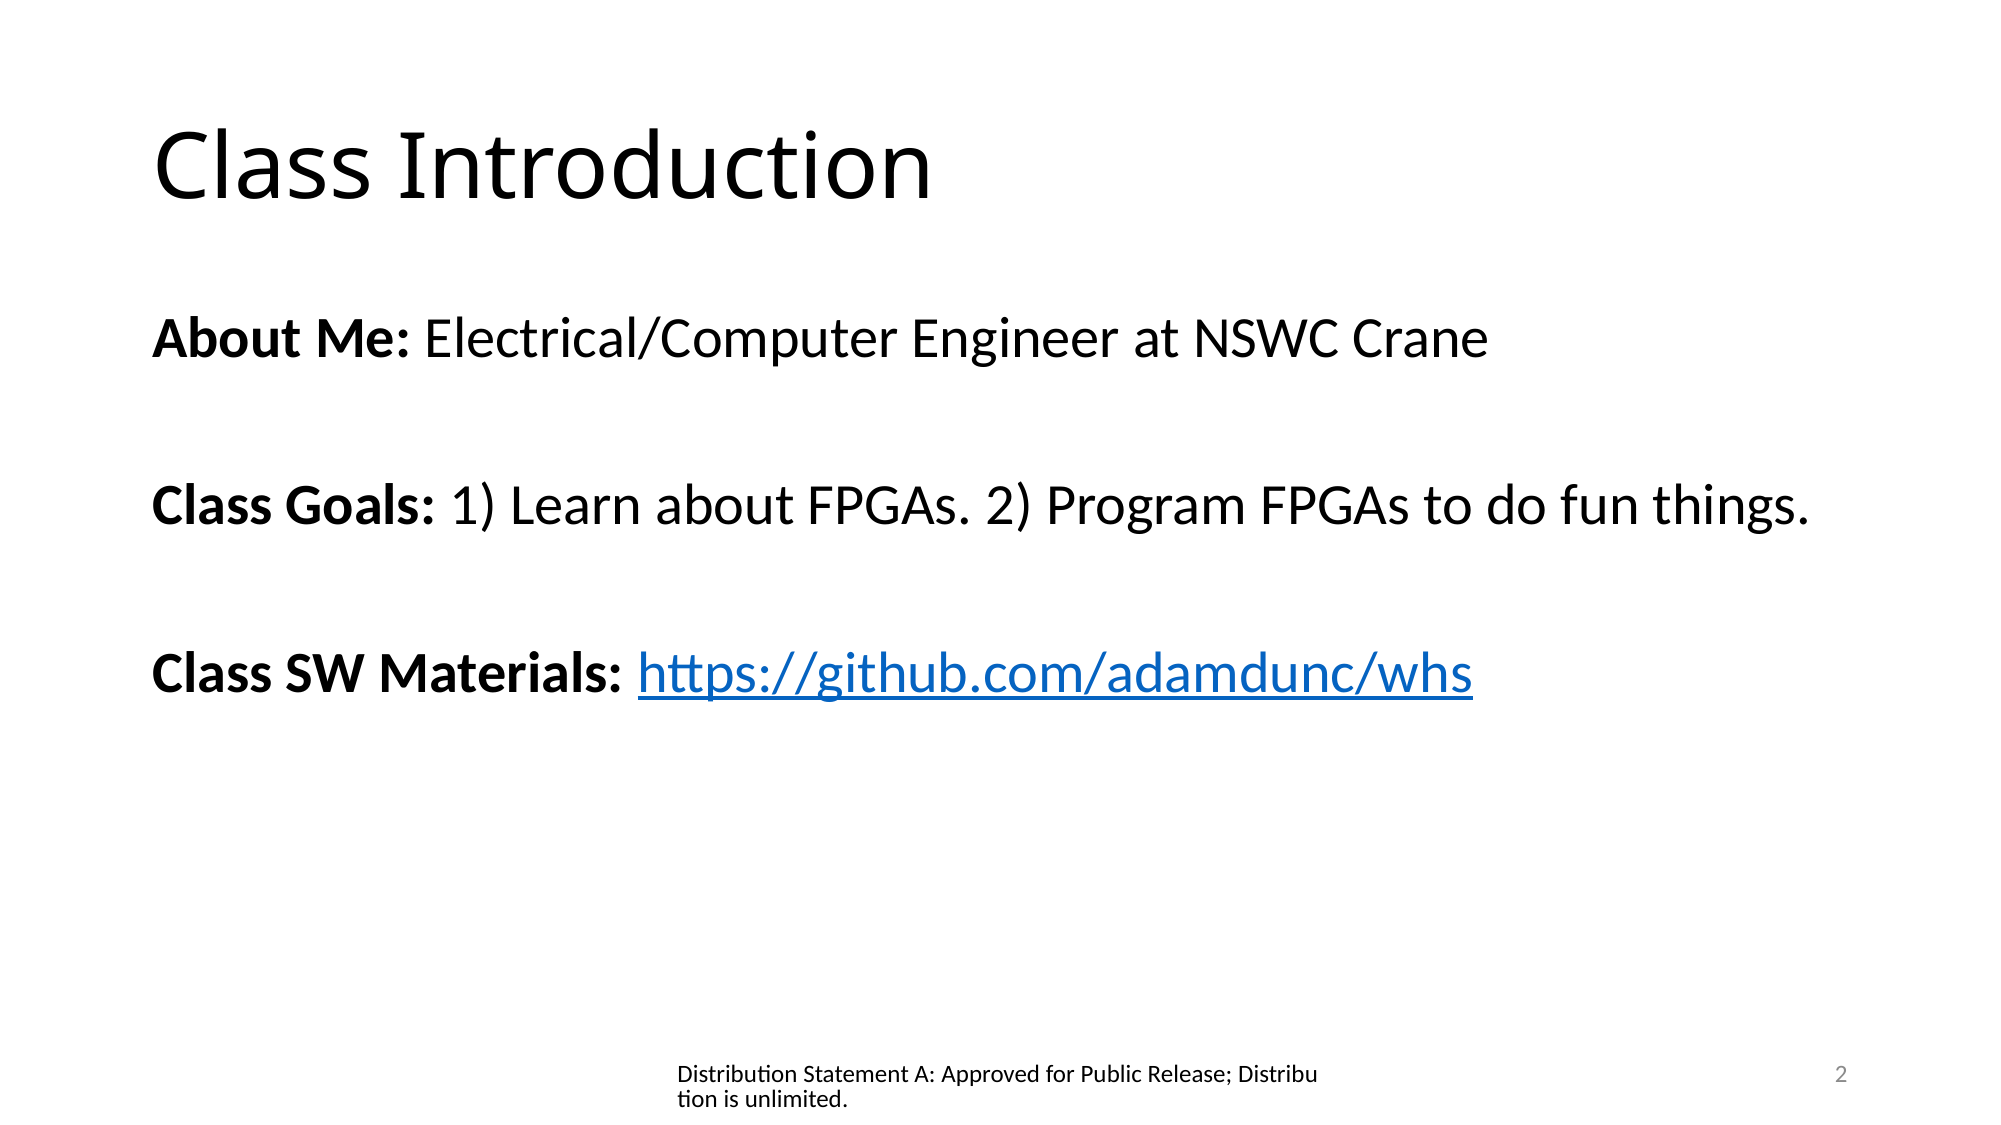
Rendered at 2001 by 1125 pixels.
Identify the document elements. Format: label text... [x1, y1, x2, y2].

footer Distribution Statement A: Approved for Public Release; Distribution is unlimited. [662, 1042, 1338, 1103]
list About Me: Electrical/Computer Engineer at NSWC Crane Class Goals: 1) Learn about FPGAs. 2) Program FPGAs to do fun things. Class SW Materials: https://github.com/adamdunc/whs [137, 299, 1863, 1014]
title Class Introduction [137, 59, 1863, 278]
slide_number 2 [1412, 1042, 1863, 1103]
